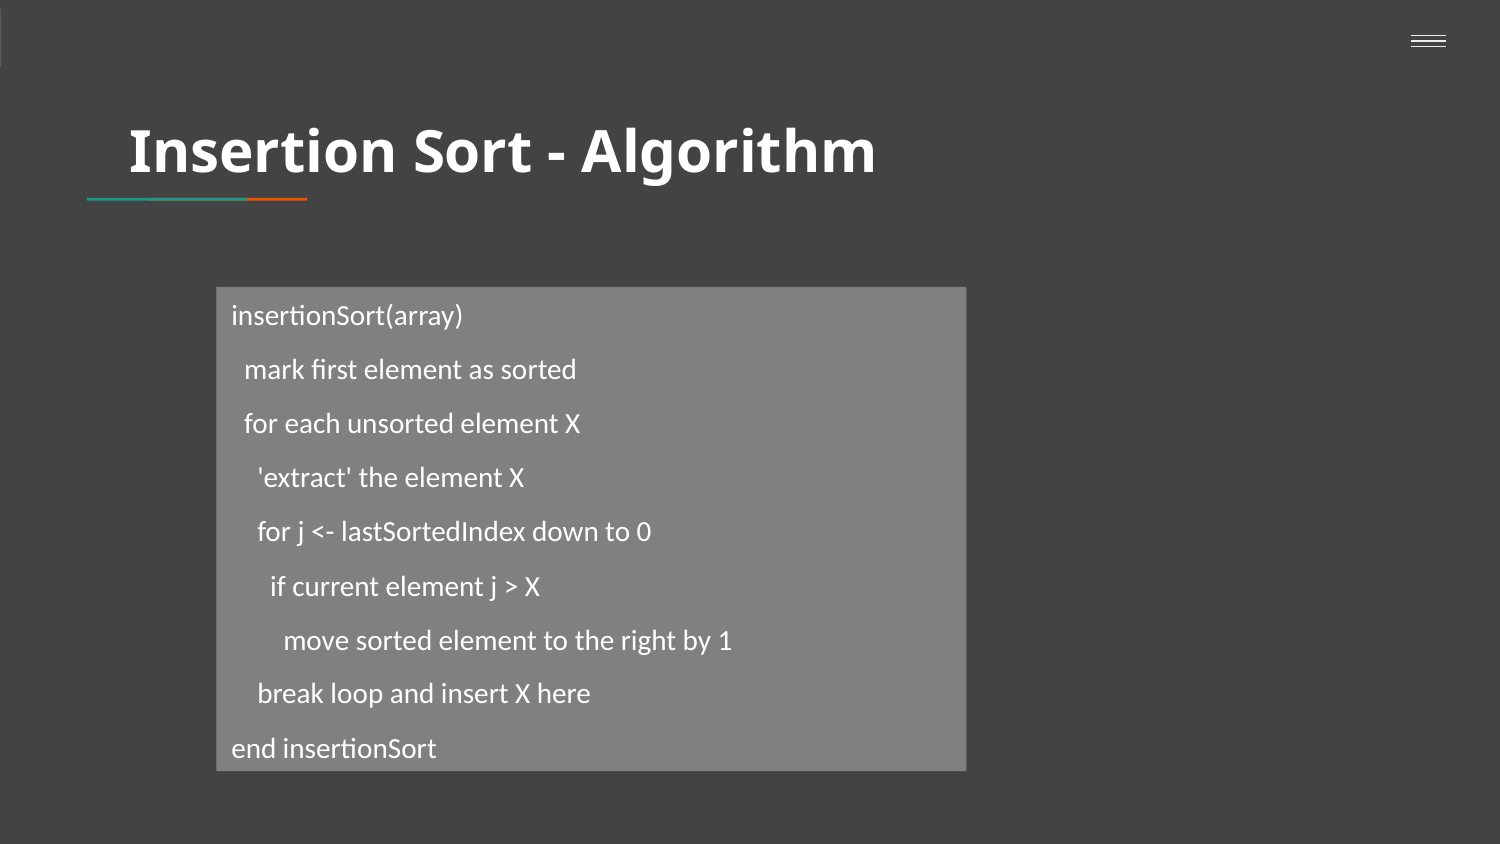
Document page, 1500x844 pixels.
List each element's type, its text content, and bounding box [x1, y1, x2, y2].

title Insertion Sort - Algorithm [114, 98, 1265, 192]
text_box insertionSort(array) mark first element as sorted for each unsorted element X 'extract' the element X for j <- lastSortedIndex down to 0 if current element j > X move sorted element to the right by 1 break loop and insert X here end insertionSort [216, 286, 967, 772]
